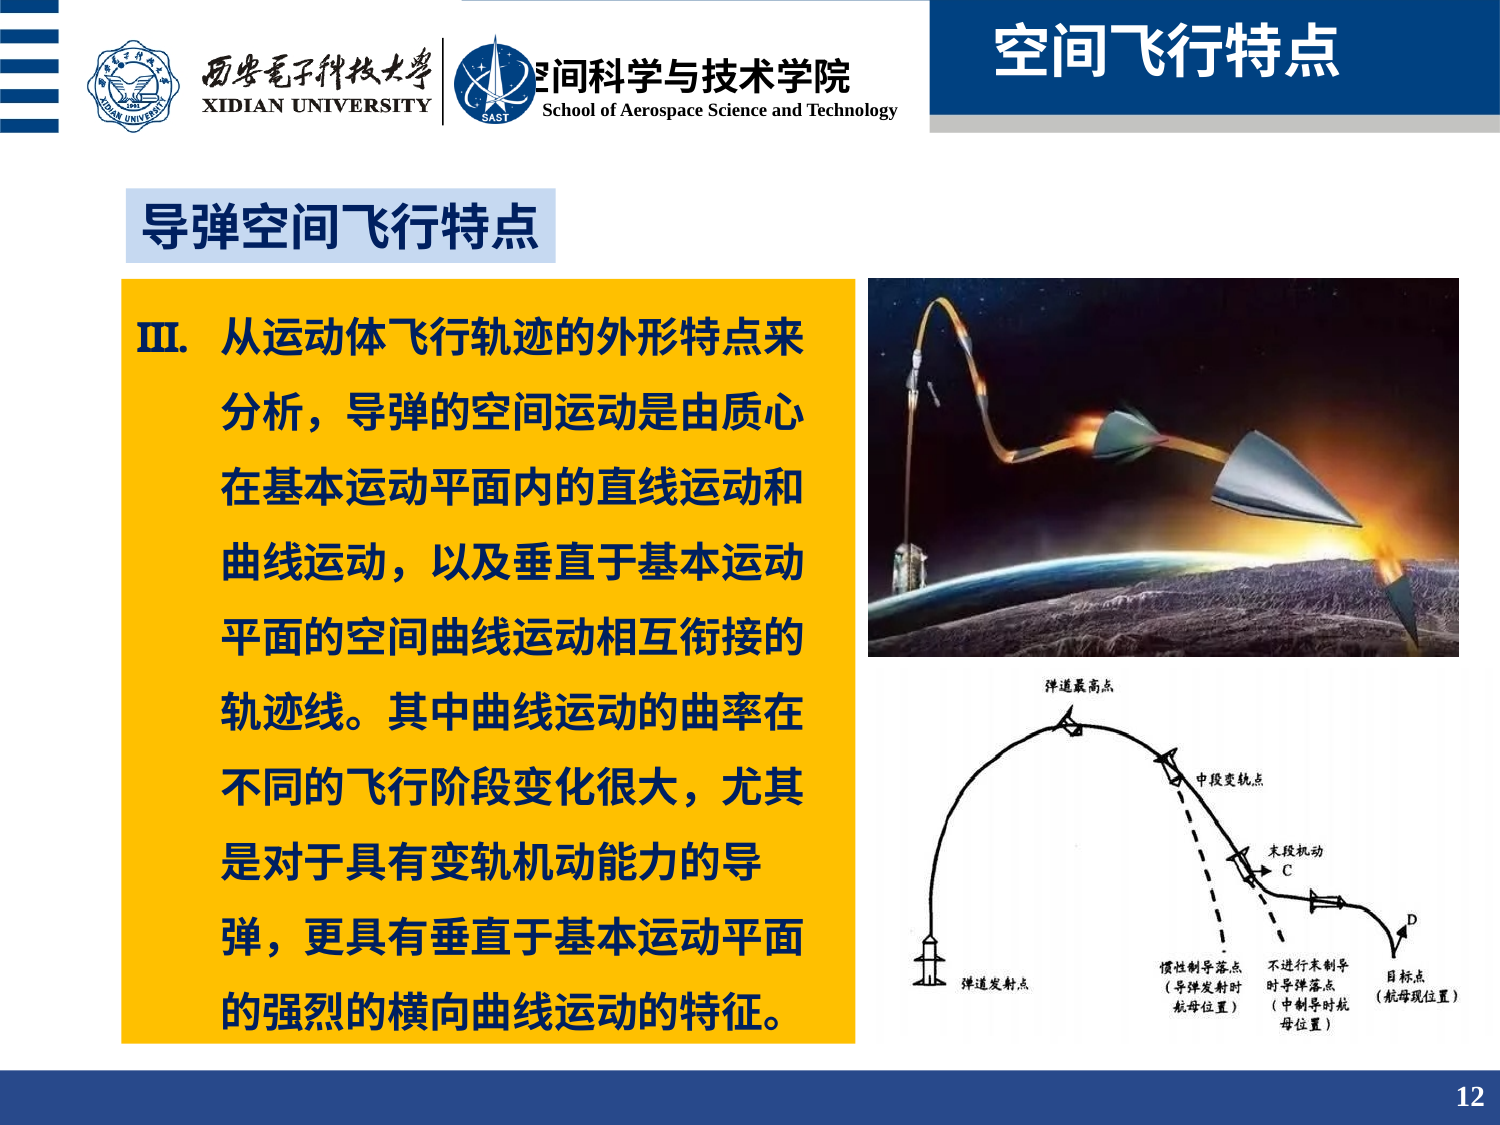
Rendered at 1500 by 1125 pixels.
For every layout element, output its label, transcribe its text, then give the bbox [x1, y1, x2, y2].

text_box 从运动体飞行轨迹的外形特点来分析，导弹的空间运动是由质心在基本运动平面内的直线运动和曲线运动，以及垂直于基本运动平面的空间曲线运动相互衔接的轨迹线。其中曲线运动的曲率在不同的飞行阶段变化很大，尤其是对于具有变轨机动能力的导弹，更具有垂直于基本运动平面的强烈的横向曲线运动的特征。 [121, 278, 856, 1044]
text_box 空间飞行特点 [977, 7, 1357, 92]
picture [0, 0, 1500, 1070]
text_box 导弹空间飞行特点 [125, 188, 556, 263]
